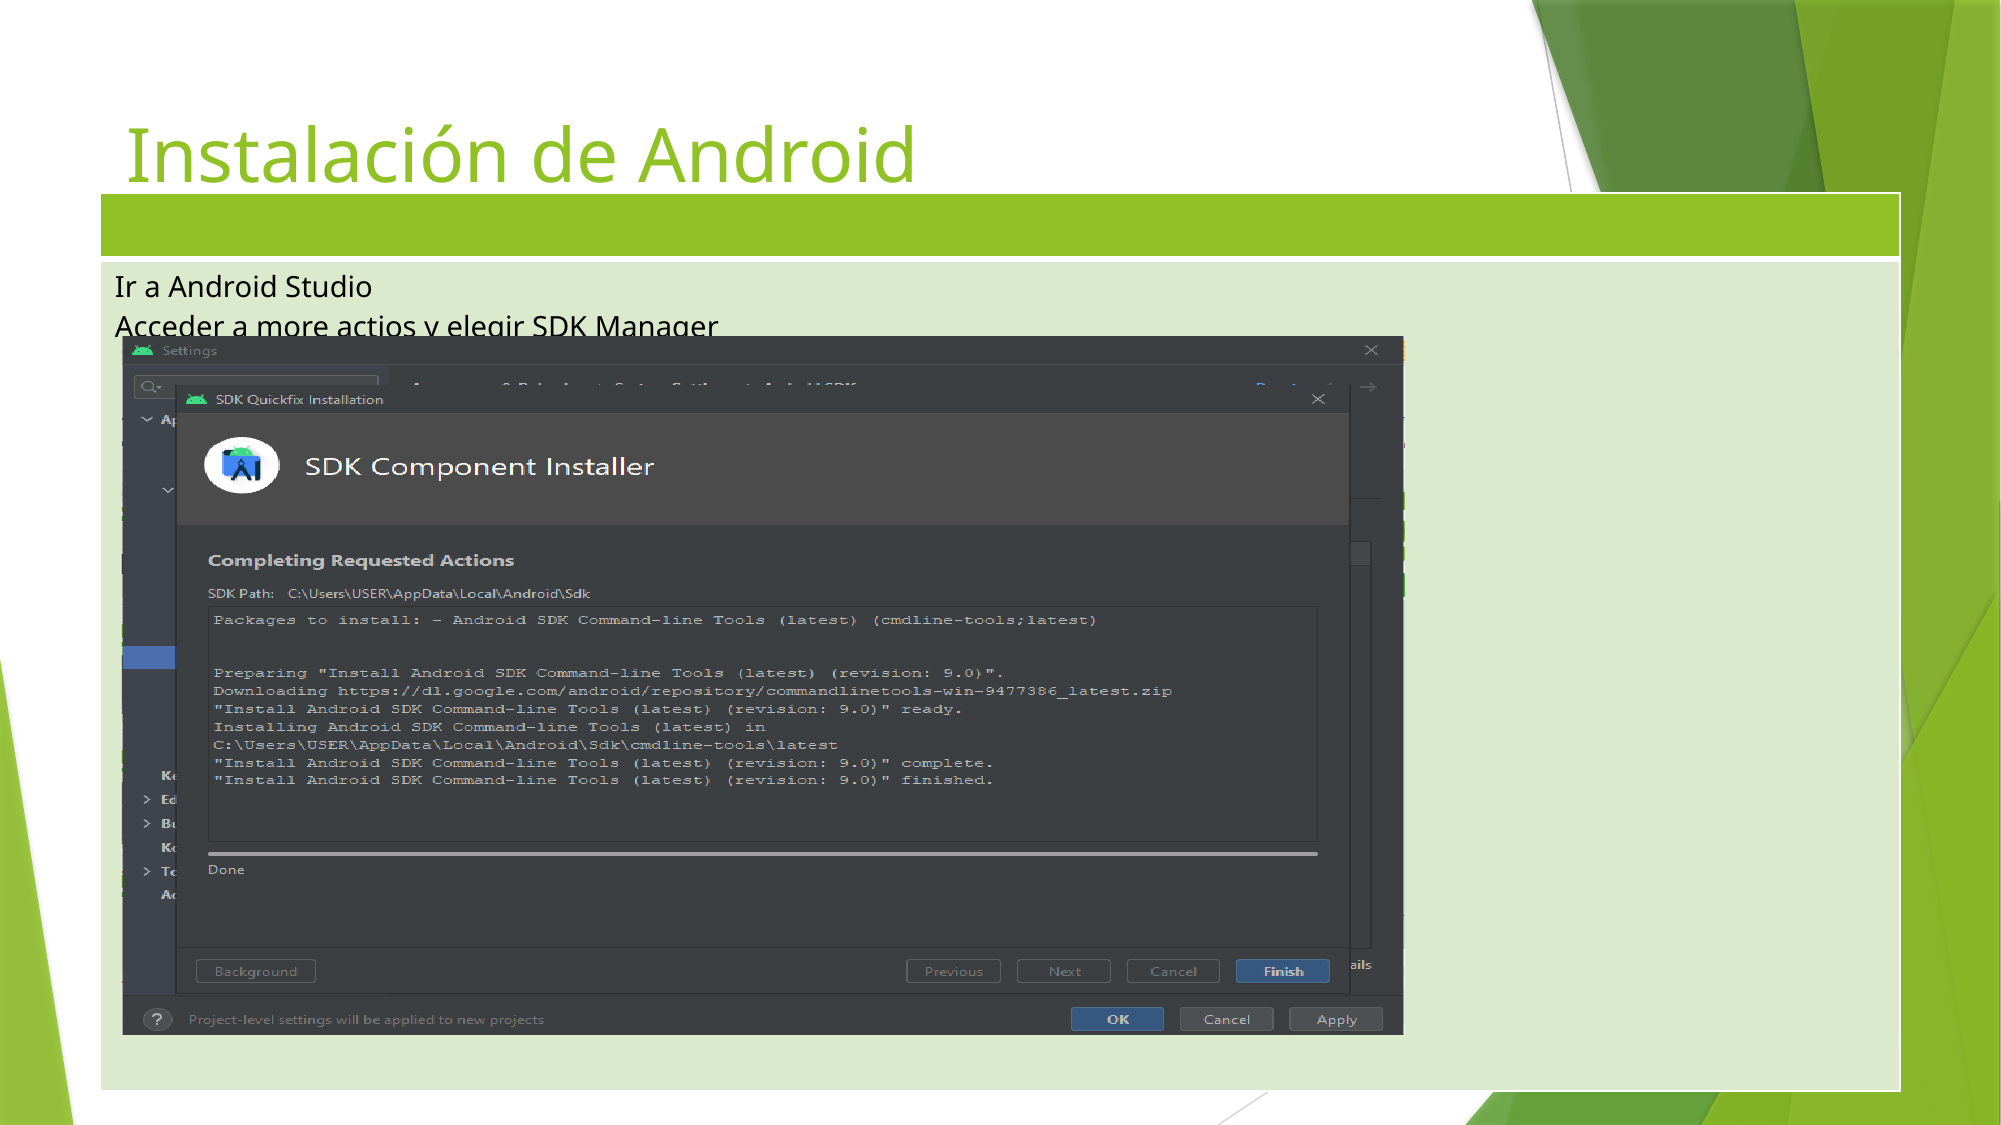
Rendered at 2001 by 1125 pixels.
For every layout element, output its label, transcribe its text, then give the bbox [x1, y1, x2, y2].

table_cell Ir a Android Studio Acceder a more actios y elegir SDK Manager [101, 262, 1899, 1090]
text_box [1751, 515, 1931, 576]
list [121, 336, 1406, 1036]
title Instalación de Android [111, 99, 1522, 192]
table_header [101, 194, 1899, 256]
